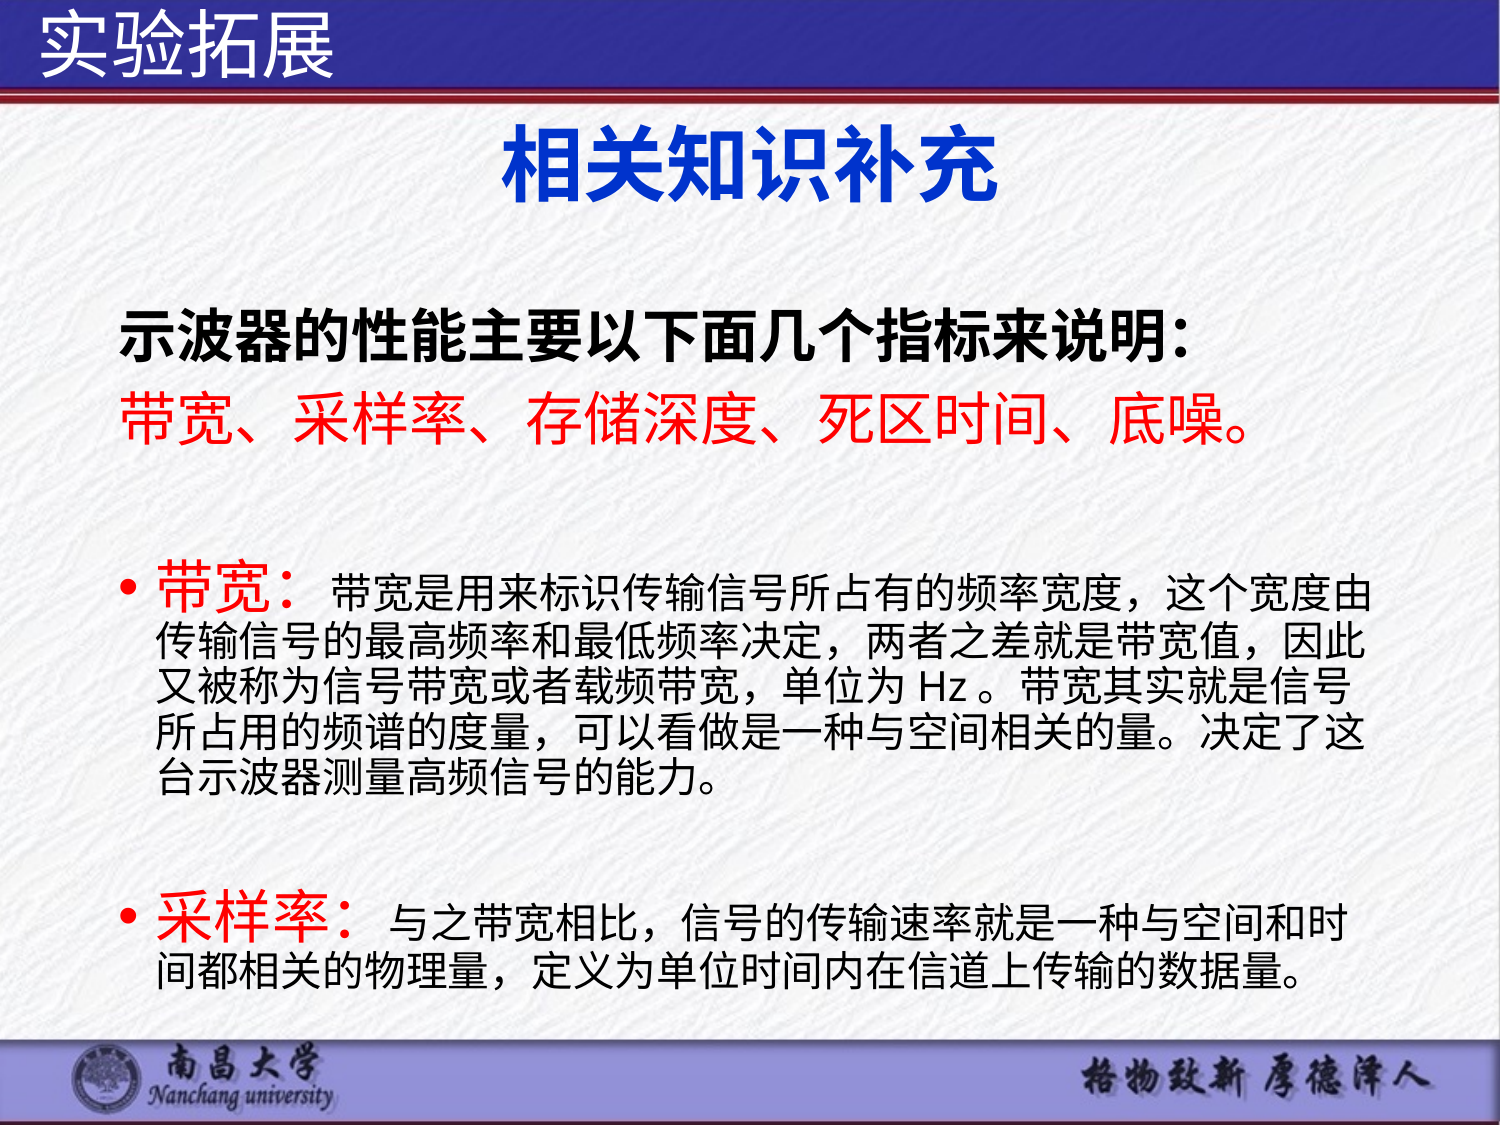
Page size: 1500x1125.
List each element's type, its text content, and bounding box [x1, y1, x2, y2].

picture [0, 0, 1500, 1125]
title 相关知识补充 [103, 59, 1397, 278]
text_box 实验拓展 [22, 0, 905, 95]
list 示波器的性能主要以下面几个指标来说明： 带宽、采样率、存储深度、死区时间、底噪。 带宽：带宽是用来标识传输信号所占有的频率宽度，这个宽度由传输信号的最高频率和最低频率决定，两者之差就是带宽值，因此又被称为信号带宽或者载频带宽，单位为Hz。带宽其实就是信号所占用的频谱的度量，可以看做是一种与空间相关的量。决定了这台示波器测量高频信号的能力。 采样率：与之带宽相比，信号的传输速率就是一种与空间和时间都相关的物理量，定义为单位时间内在信道上传输的数据量。 [103, 299, 1397, 1014]
